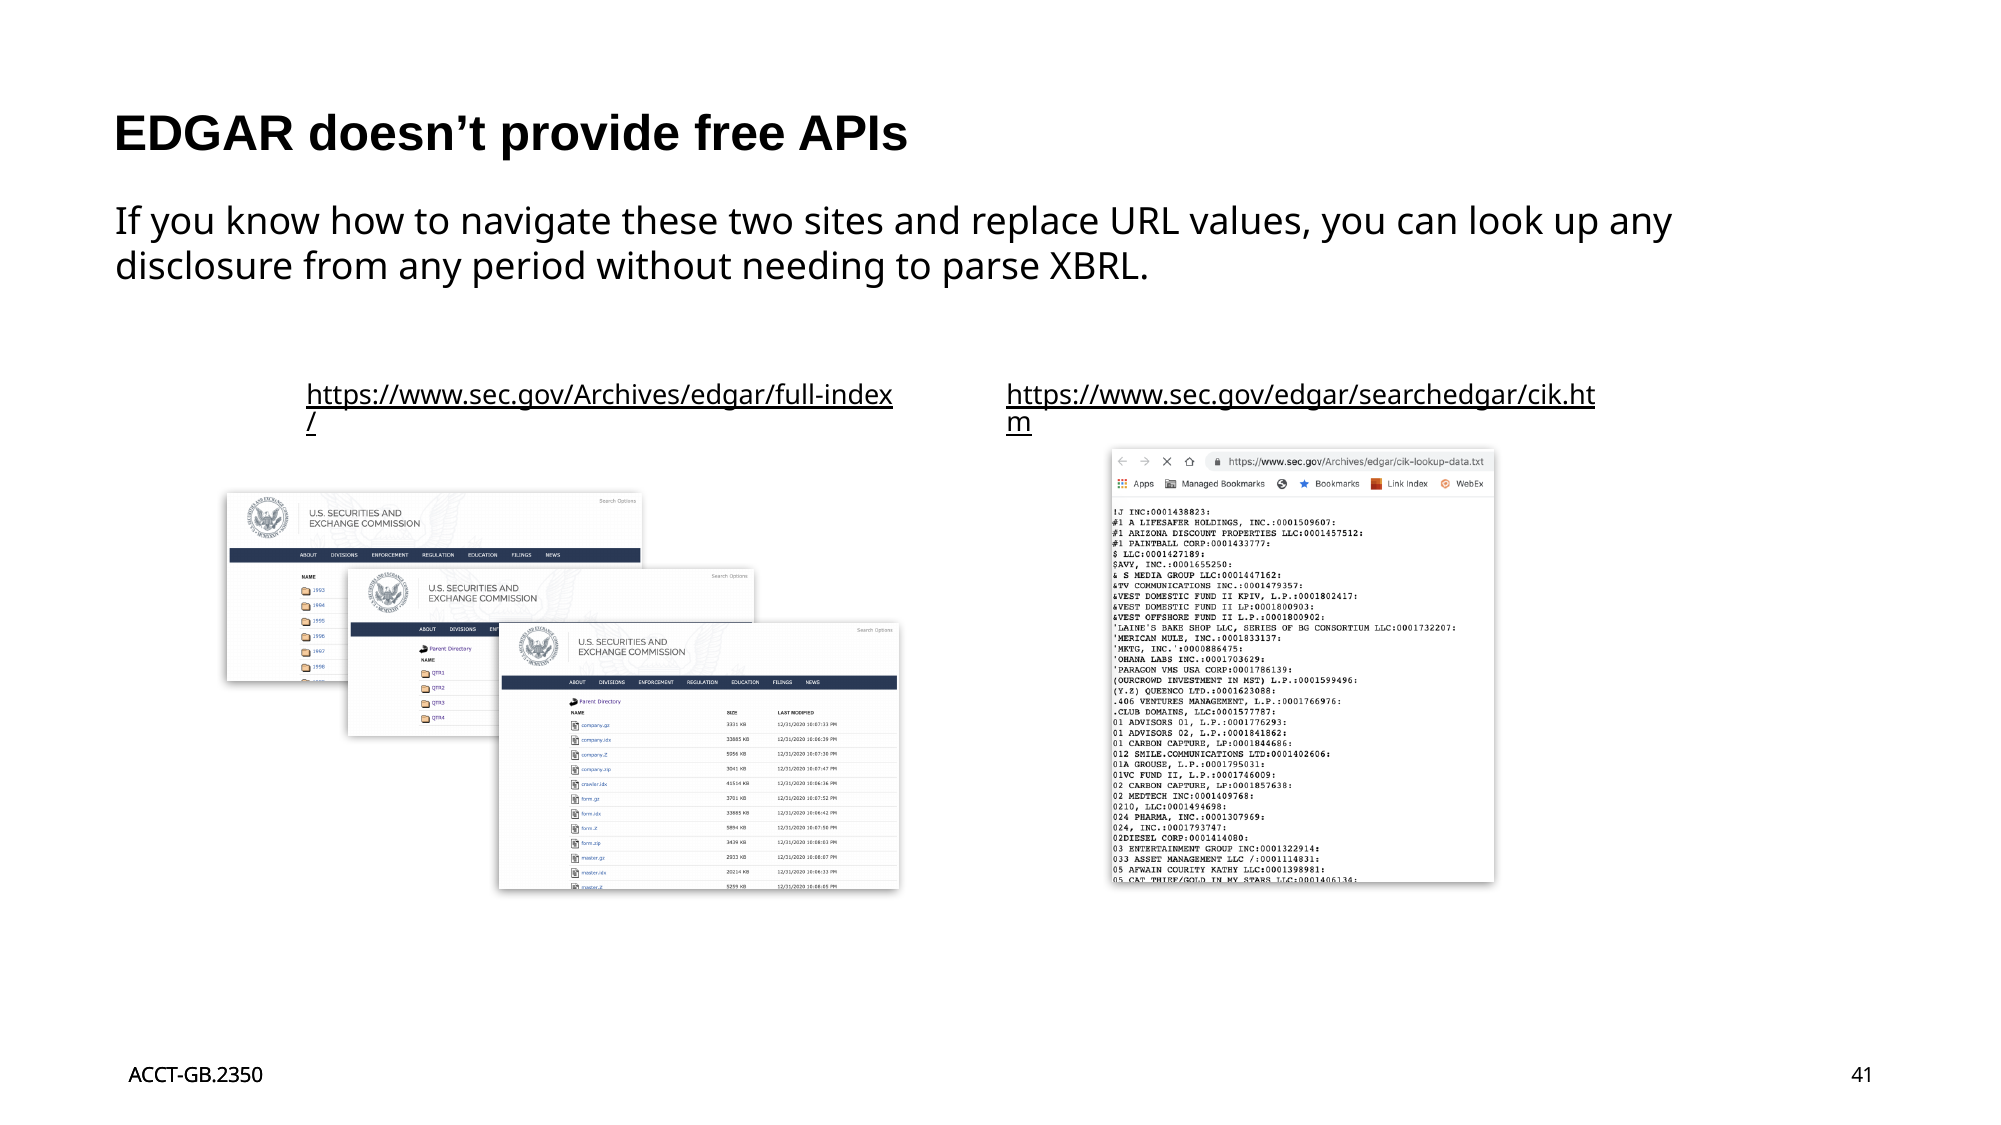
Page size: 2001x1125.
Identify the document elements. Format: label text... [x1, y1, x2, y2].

text_box If you know how to navigate these two sites and replace URL values, you can look up any disclosure from any period without needing to parse XBRL. [115, 197, 1845, 288]
picture [226, 493, 899, 889]
text_box https://www.sec.gov/Archives/edgar/full-index/ [291, 362, 915, 923]
title EDGAR doesn’t provide free APIs [113, 100, 1887, 161]
list https://www.sec.gov/edgar/searchedgar/cik.htm [991, 362, 1615, 923]
picture [1112, 449, 1495, 882]
slide_number 41 [1844, 1062, 1896, 1125]
